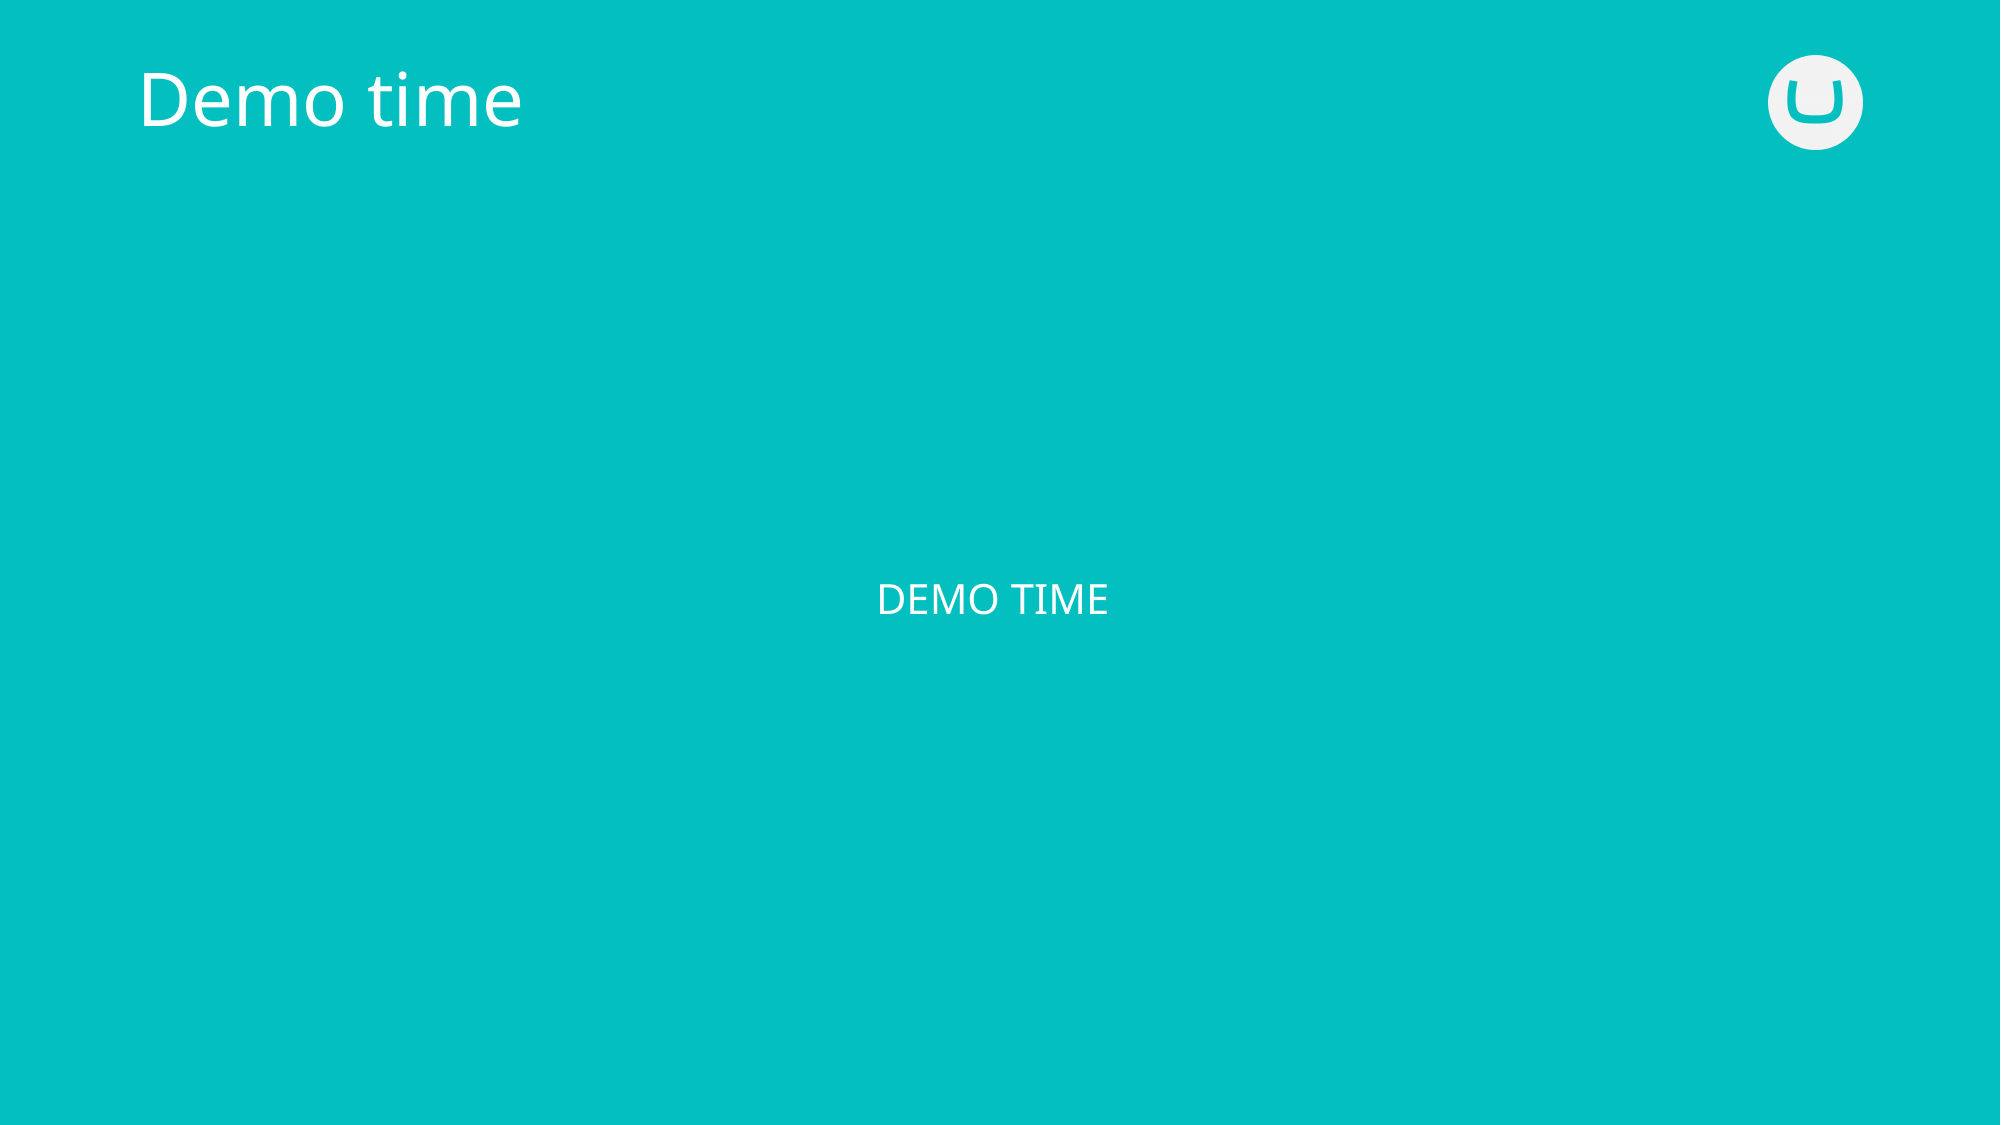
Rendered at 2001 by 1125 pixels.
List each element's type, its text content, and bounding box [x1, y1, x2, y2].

picture [1768, 55, 1863, 150]
title Demo time [137, 54, 1662, 150]
list DEMO TIME [137, 190, 1863, 1012]
